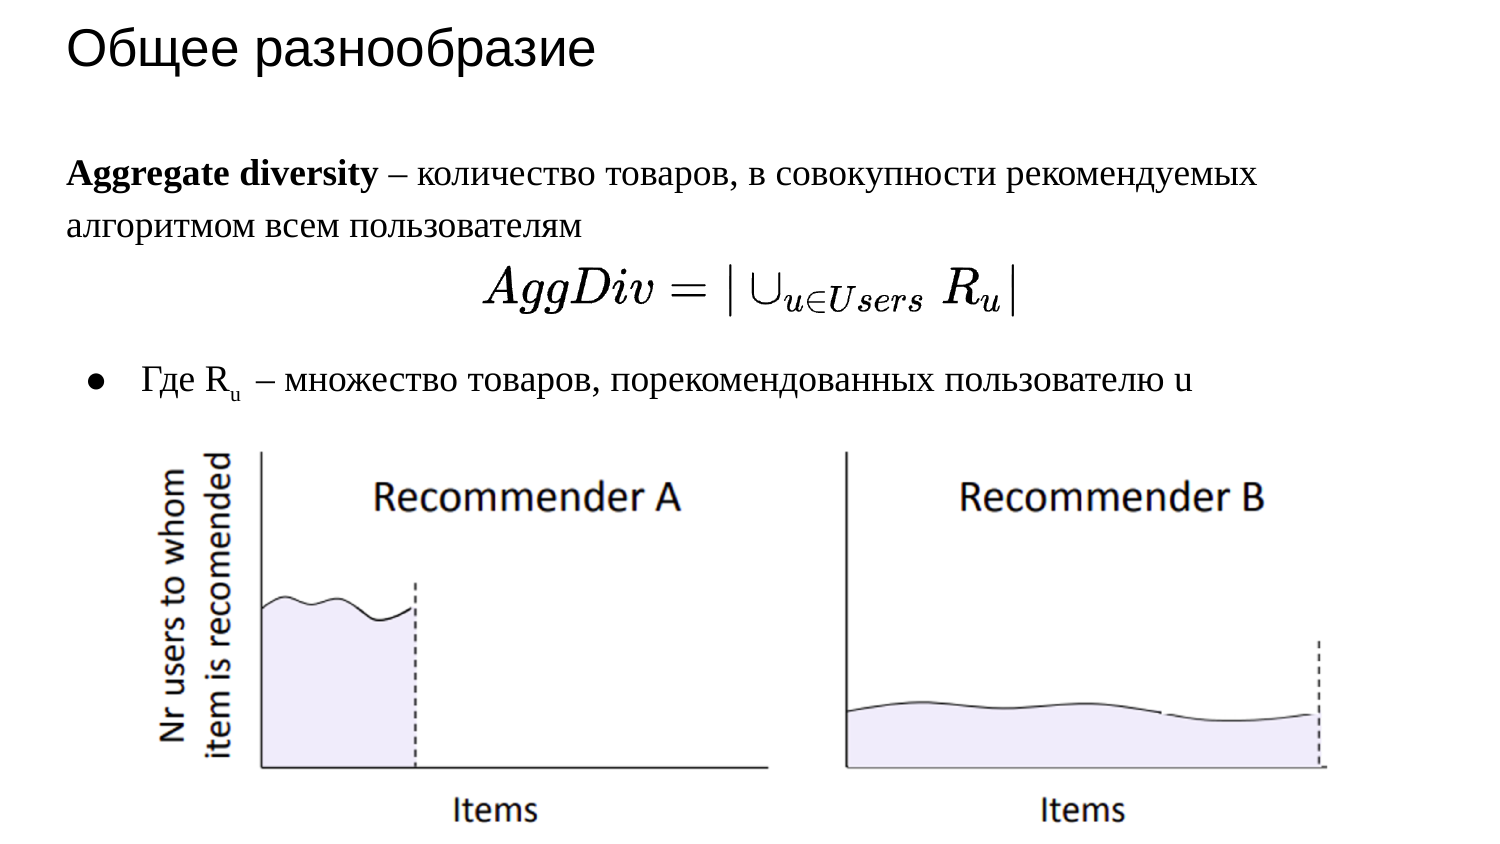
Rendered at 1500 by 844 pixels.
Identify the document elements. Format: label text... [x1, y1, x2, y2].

picture [480, 259, 1020, 322]
title Общее разнообразие [51, 0, 1449, 92]
picture [117, 421, 1383, 836]
list Aggregate diversity – количество товаров, в совокупности рекомендуемых алгоритмом всем пользователям Где Ru – множество товаров, порекомендованных пользователю u [51, 126, 1449, 687]
